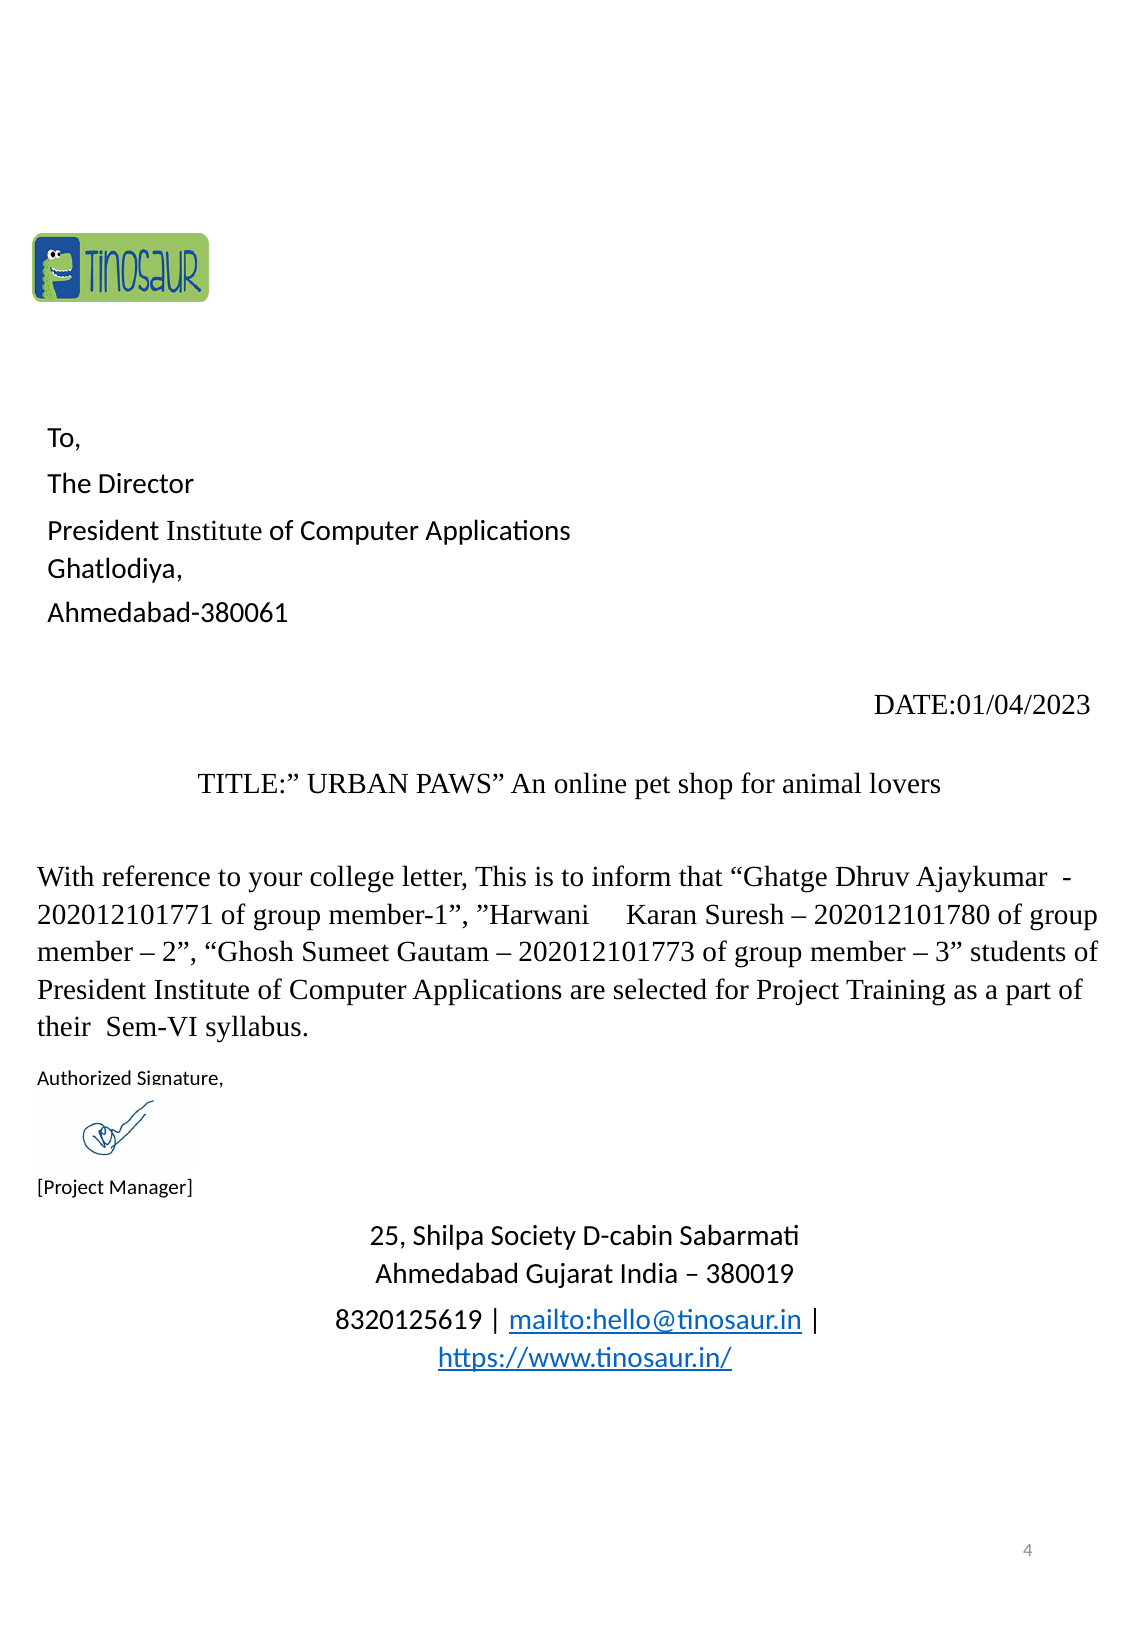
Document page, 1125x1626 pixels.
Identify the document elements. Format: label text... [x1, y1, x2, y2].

picture [32, 1085, 195, 1171]
text_box TITLE:” URBAN PAWS” An online pet shop for animal lovers With reference to your college letter, This is to inform that “Ghatge Dhruv Ajaykumar - 202012101771 of group member-1”, ”Harwani Karan Suresh – 202012101780 of group member – 2”, “Ghosh Sumeet Gautam – 202012101773 of group member – 3” students of President Institute of Computer Applications are selected for Project Training as a part of their Sem-VI syllabus. [22, 754, 1118, 1050]
text_box DATE:01/04/2023 [543, 675, 1106, 728]
text_box 25, Shilpa Society D-cabin Sabarmati Ahmedabad Gujarat India – 380019 8320125619 | mailto:hello@tinosaur.in | https://www.tinosaur.in/ [303, 1159, 867, 1381]
slide_number 4 [794, 1506, 1048, 1593]
picture [32, 233, 209, 302]
text_box To, The Director President Institute of Computer Applications Ghatlodiya, Ahmedabad-380061 [32, 408, 596, 636]
text_box Authorized Signature, [Project Manager] [22, 1054, 585, 1207]
